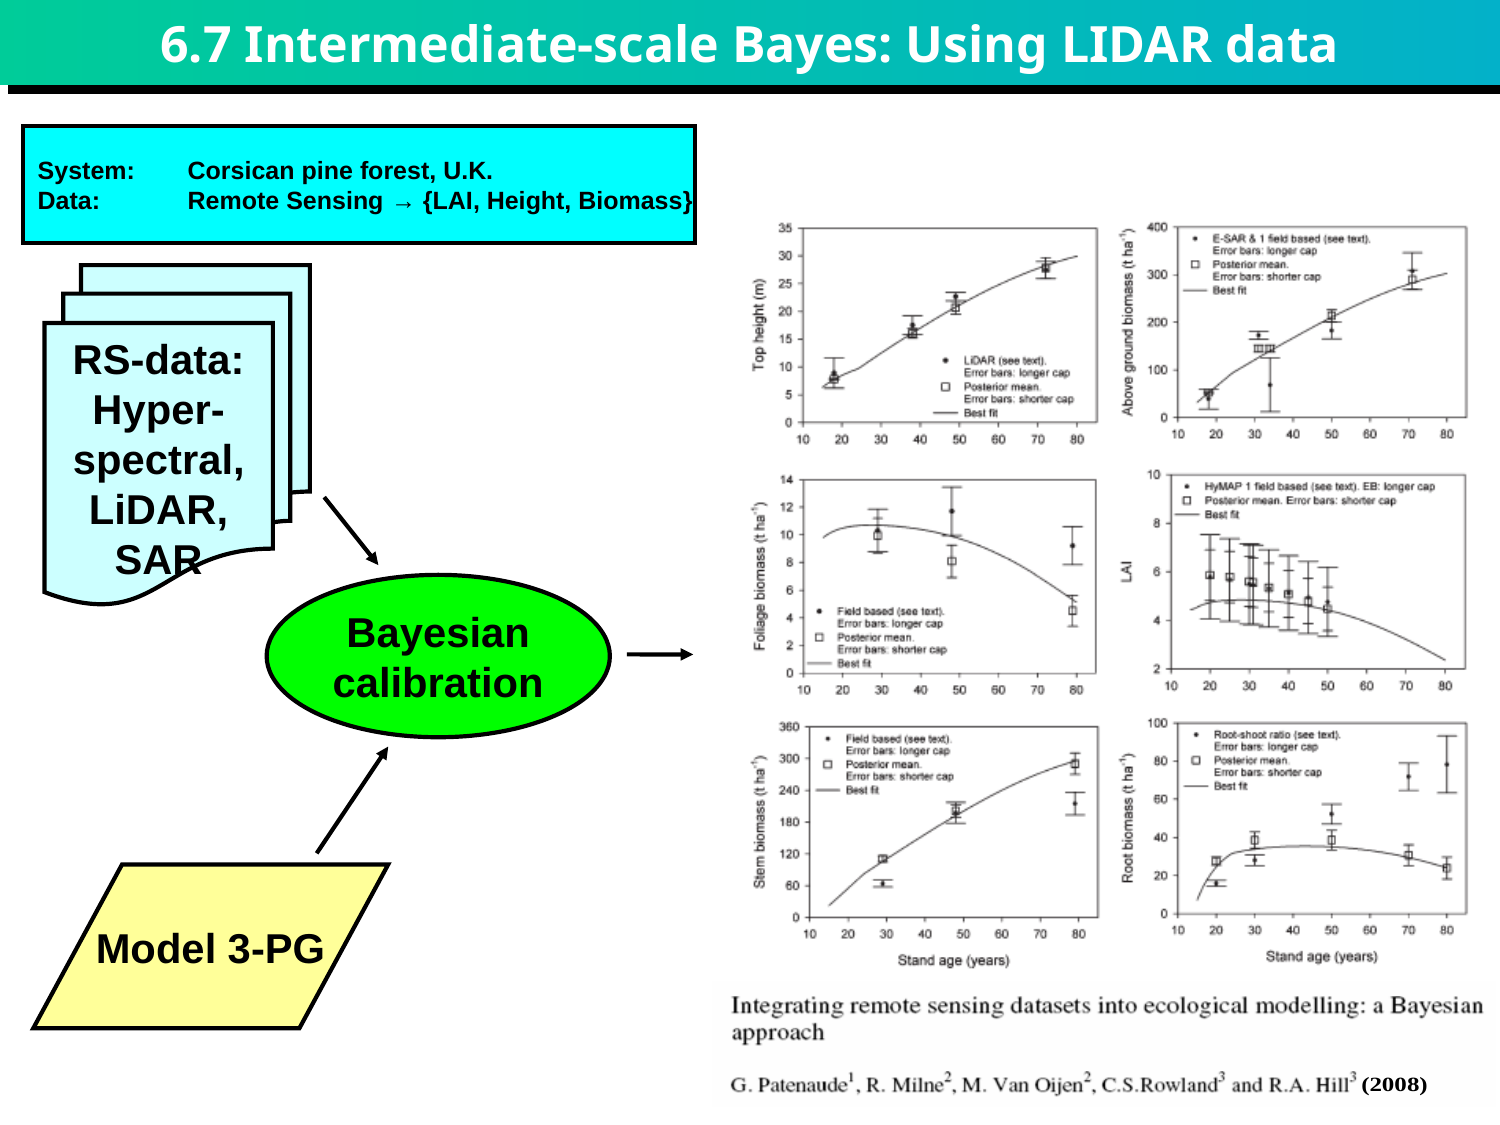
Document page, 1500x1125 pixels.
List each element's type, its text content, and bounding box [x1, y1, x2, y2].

text_box Bayesian calibration [266, 574, 610, 738]
text_box [324, 497, 379, 566]
title 6.7 Intermediate-scale Bayes: Using LIDAR data [0, 0, 1500, 86]
text_box RS-data: Hyper-spectral, LiDAR, SAR [44, 265, 310, 605]
text_box System: Corsican pine forest, U.K. Data: Remote Sensing → {LAI, Height, Biomass} [22, 125, 695, 244]
text_box Model 3-PG [33, 864, 389, 1029]
picture [711, 981, 1499, 1110]
text_box [316, 746, 389, 854]
text_box [626, 648, 694, 661]
picture [731, 208, 1475, 980]
